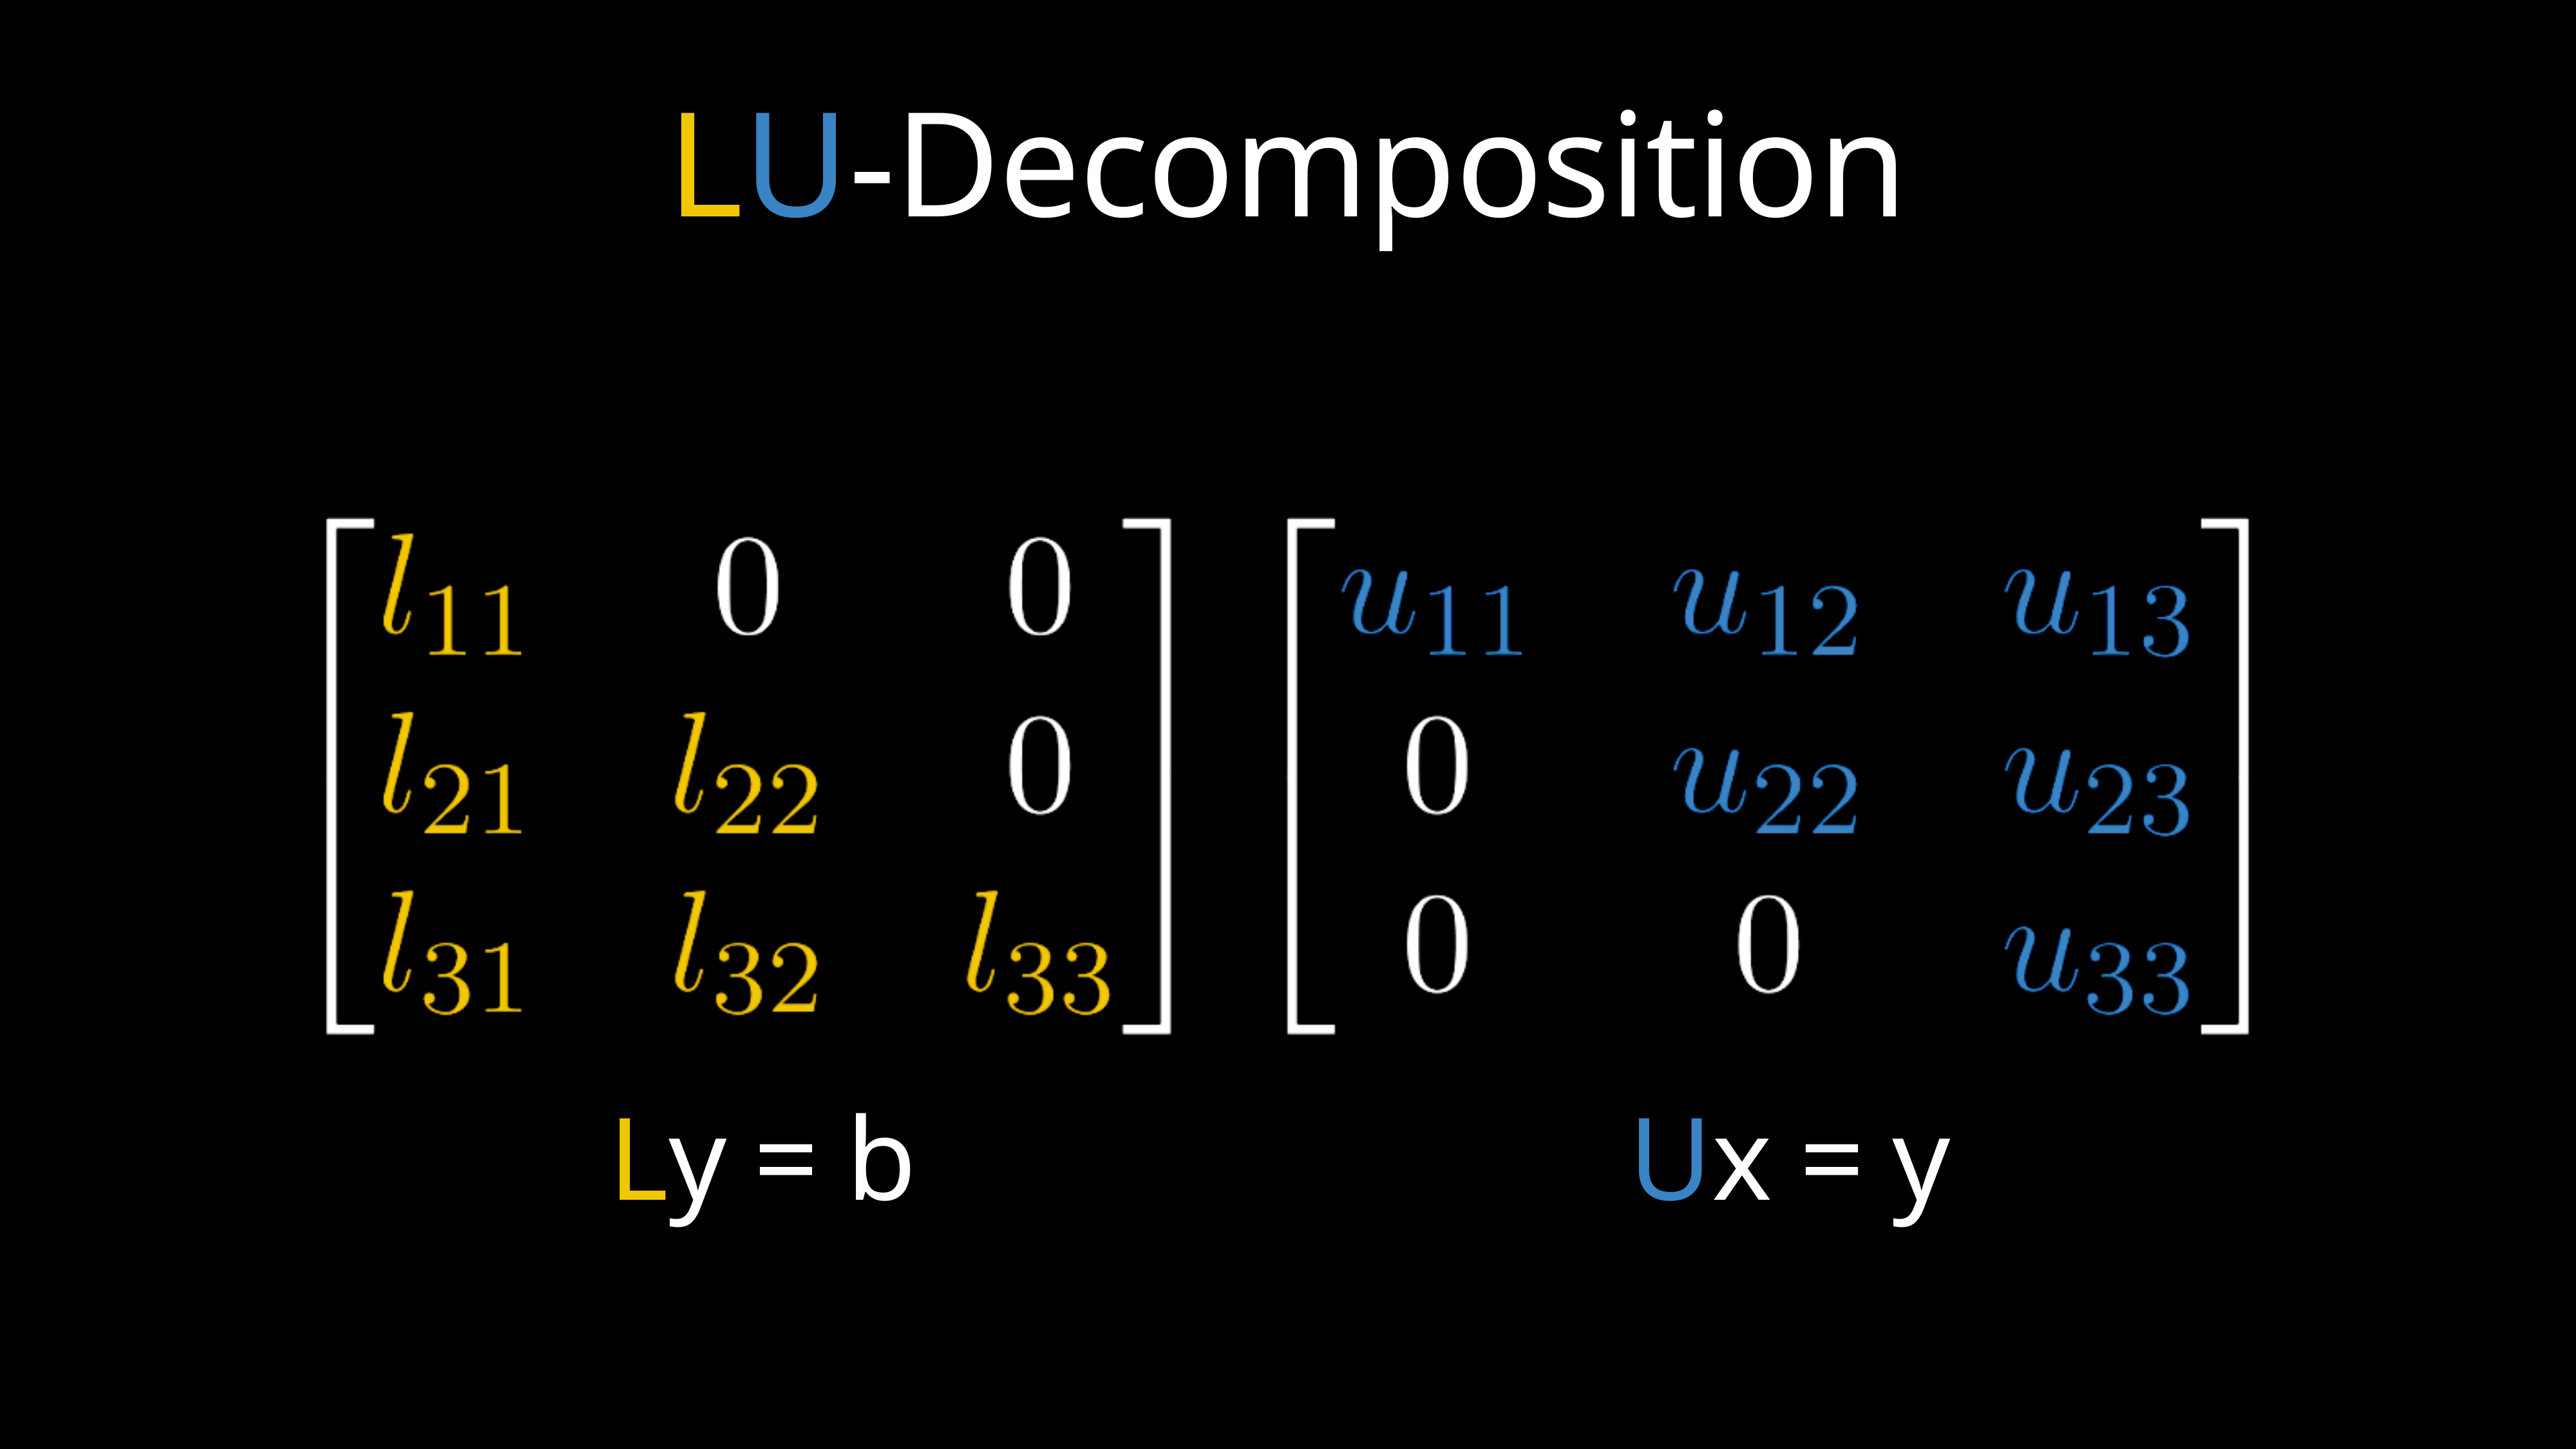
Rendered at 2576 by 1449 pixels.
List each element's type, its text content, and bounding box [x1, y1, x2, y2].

picture [301, 500, 2275, 1053]
title LU-Decomposition [614, 100, 1962, 317]
text_box Ly = b [533, 1107, 992, 1324]
text_box Ux = y [1560, 1107, 2020, 1324]
